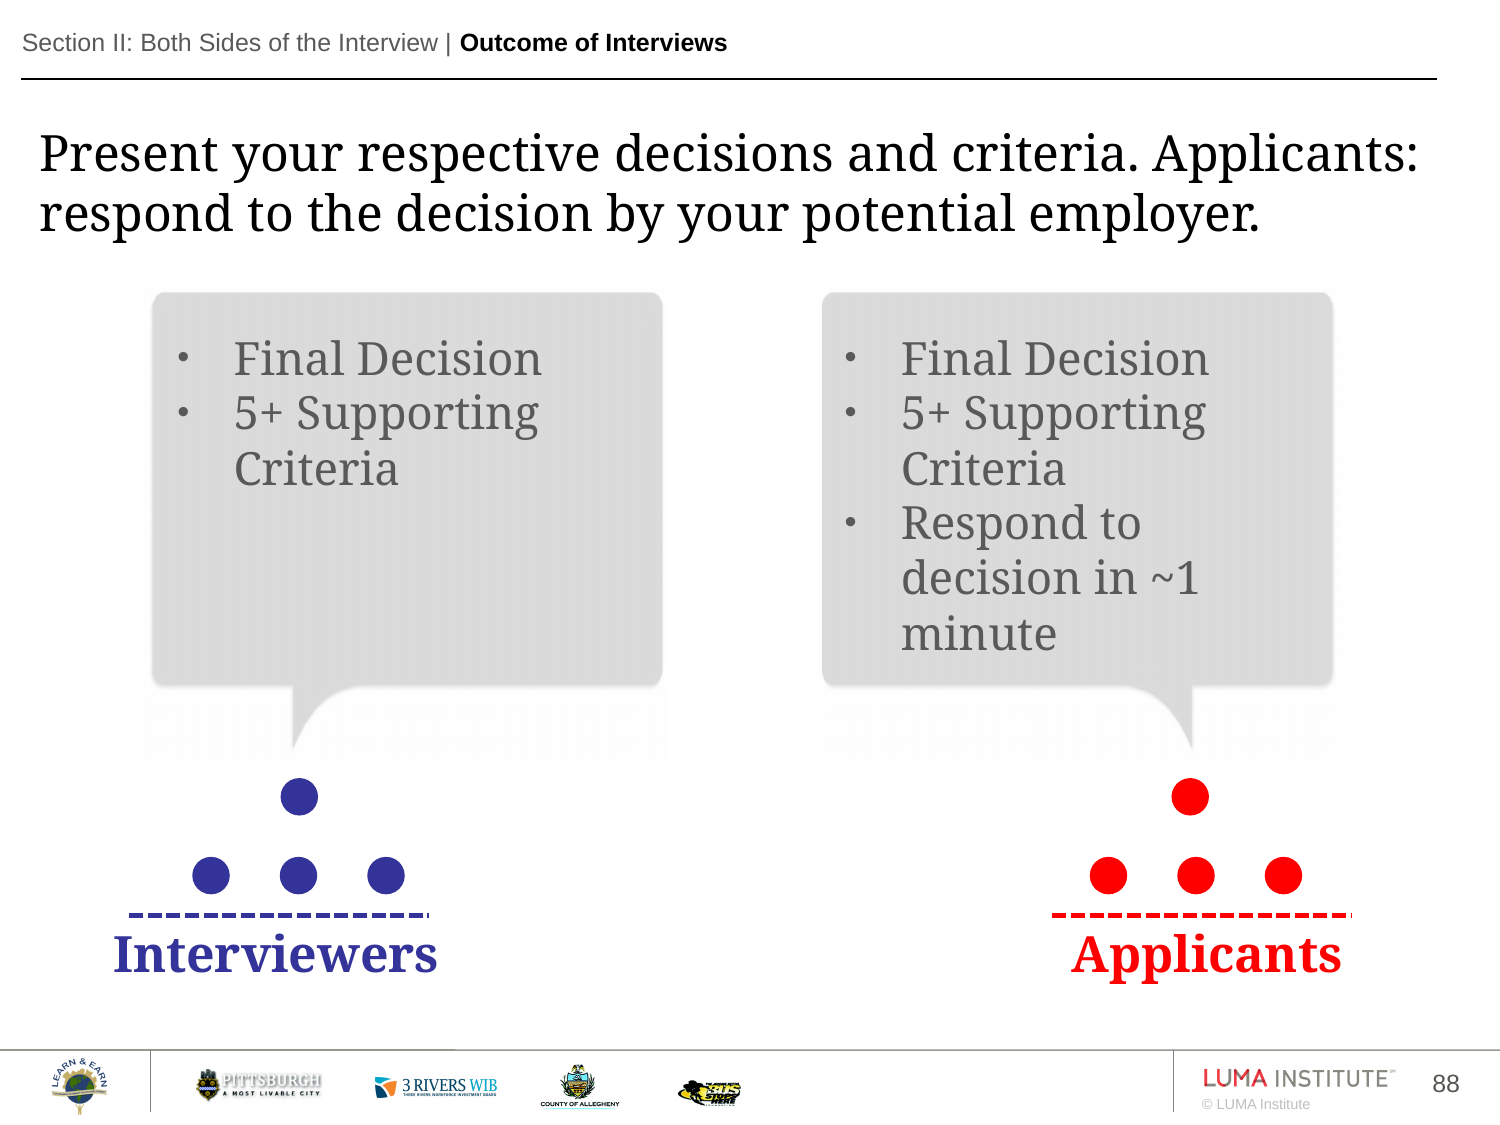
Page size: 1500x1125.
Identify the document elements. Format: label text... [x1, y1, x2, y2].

picture [816, 287, 1343, 761]
picture [1185, 1062, 1415, 1103]
picture [675, 1074, 747, 1113]
list Section II: Both Sides of the Interview | Outcome of Interviews [7, 19, 1433, 65]
picture [141, 287, 668, 761]
picture [50, 1057, 110, 1116]
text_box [191, 777, 405, 895]
text_box Present your respective decisions and criteria. Applicants: respond to the decision by your potential employer. [24, 113, 1450, 249]
text_box Interviewers [98, 914, 455, 990]
picture [537, 1059, 625, 1115]
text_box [1089, 777, 1303, 895]
picture [373, 1074, 500, 1100]
text_box Applicants [1056, 914, 1359, 990]
picture [187, 1062, 325, 1107]
